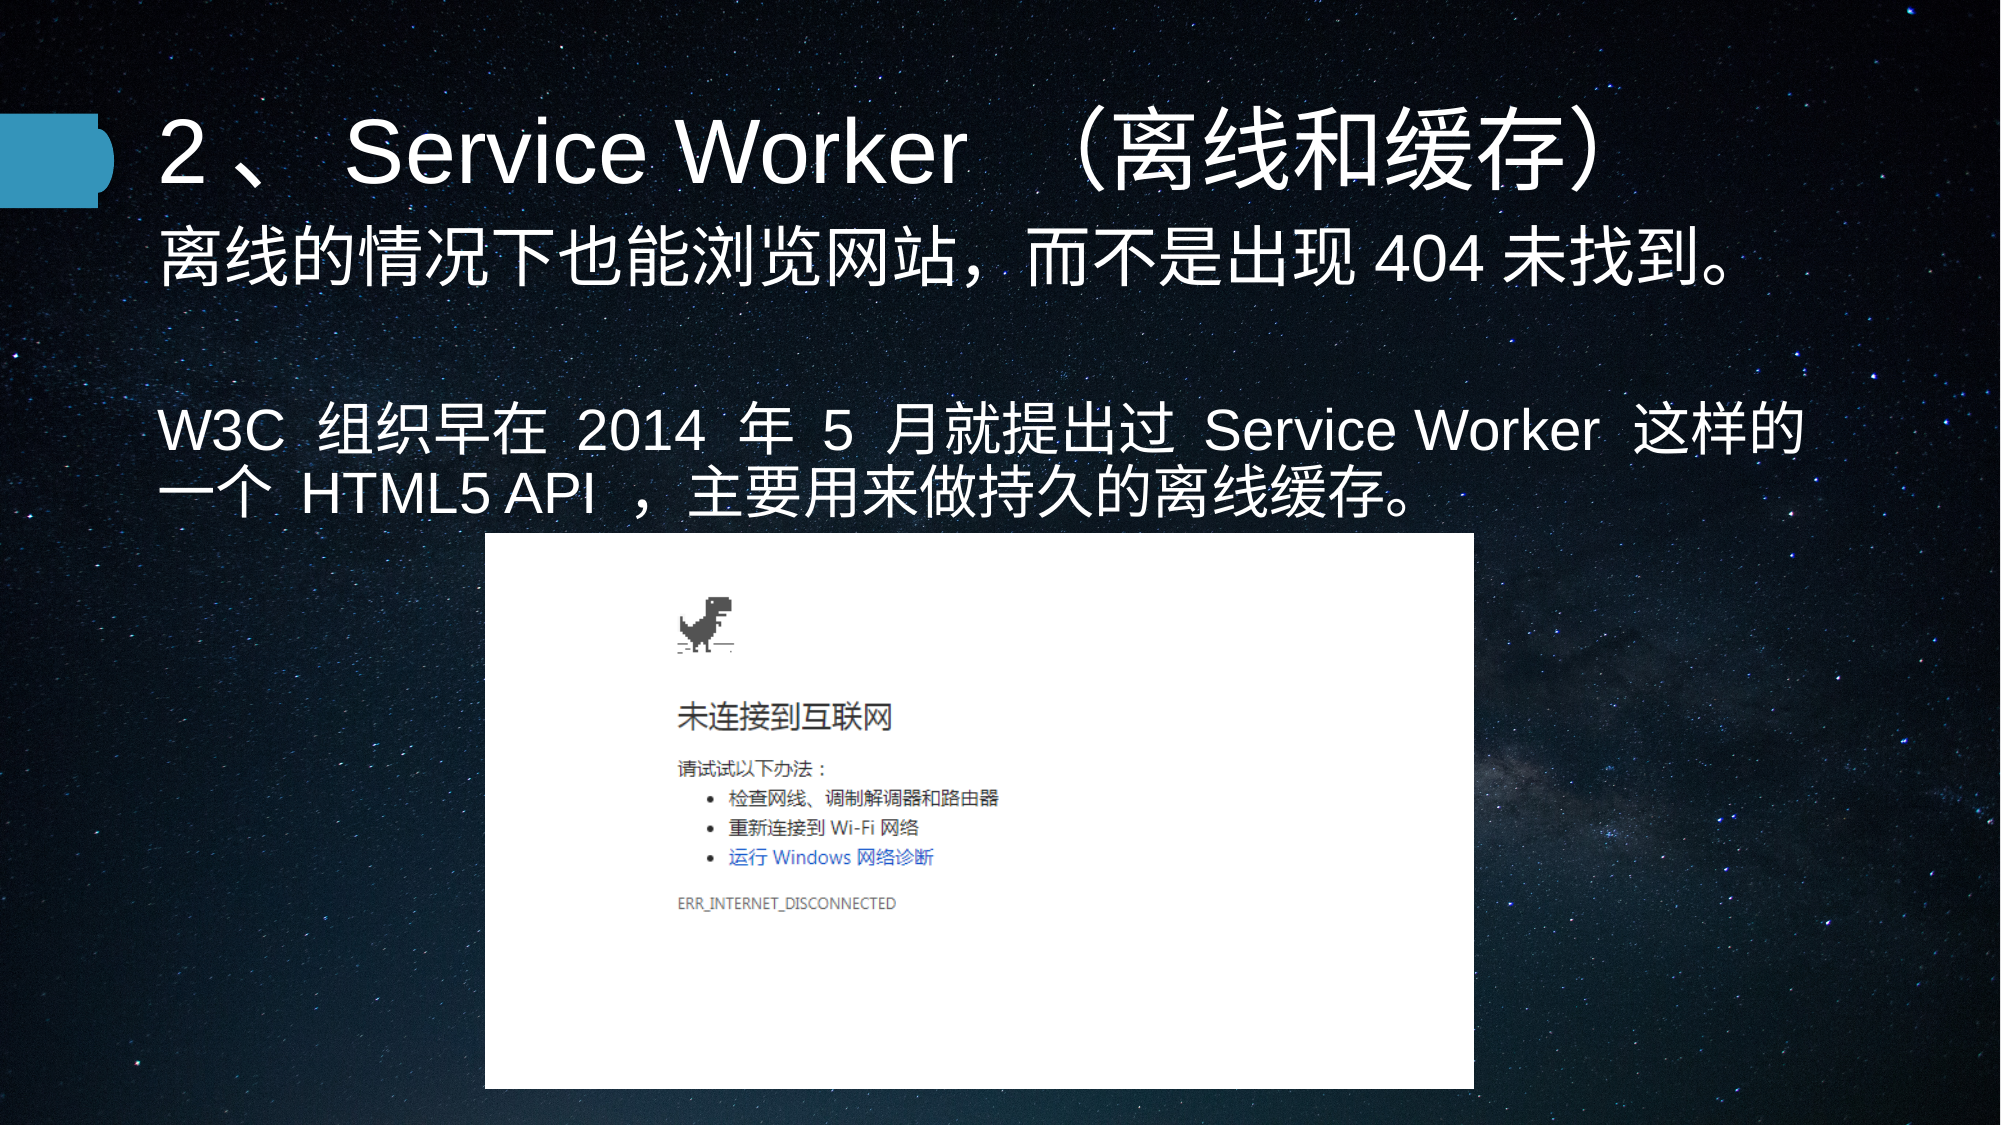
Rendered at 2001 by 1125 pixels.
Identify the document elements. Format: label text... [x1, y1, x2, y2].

list 2、Service Worker （离线和缓存） 离线的情况下也能浏览网站，而不是出现404未找到。 W3C 组织早在 2014 年 5 月就提出过 Service Worker 这样的一个 HTML5 API ，主要用来做持久的离线缓存。 [142, 96, 1863, 1068]
picture [0, 0, 2001, 1125]
